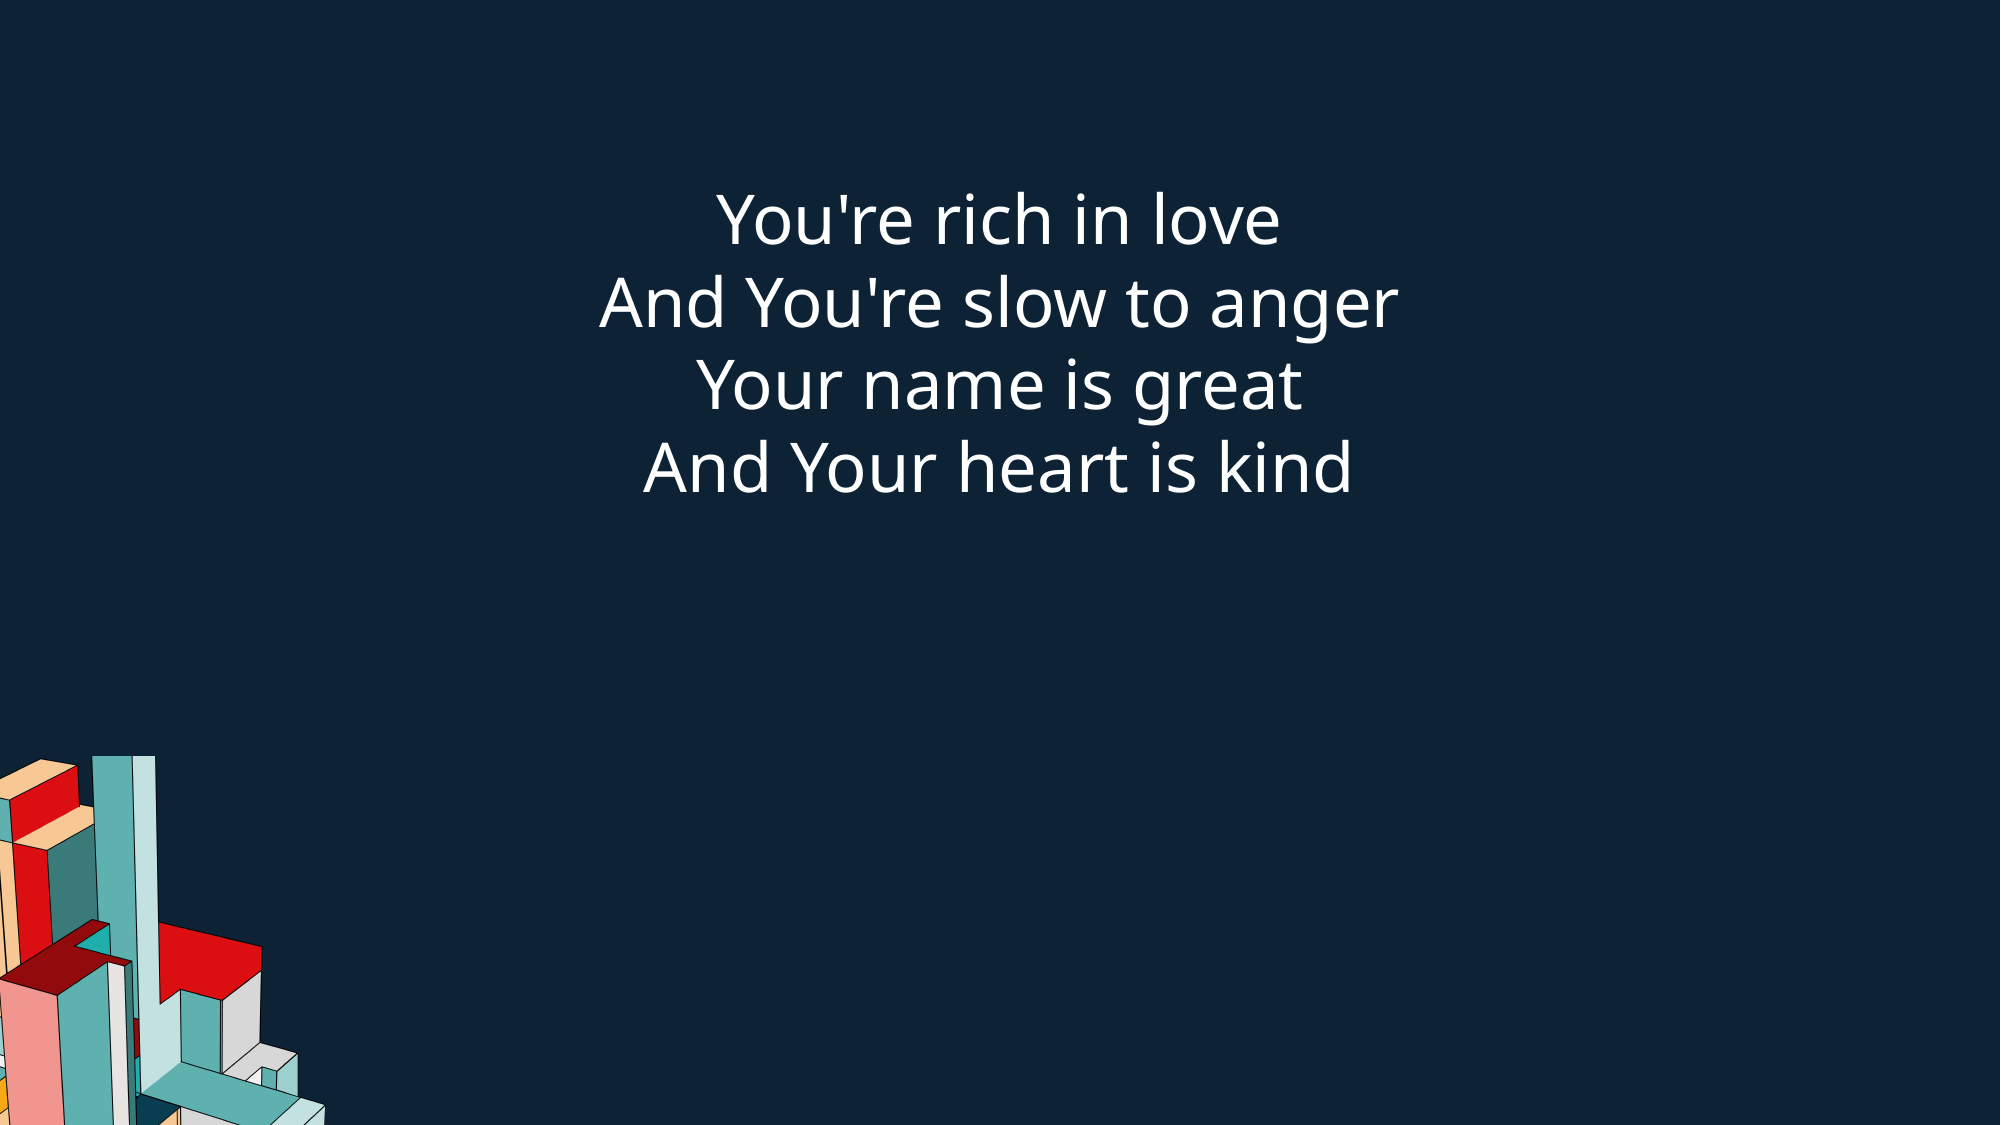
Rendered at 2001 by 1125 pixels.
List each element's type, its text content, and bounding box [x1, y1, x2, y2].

text_box You're rich in love And You're slow to anger Your name is great And Your heart is kind [99, 168, 1900, 596]
picture [0, 756, 326, 1125]
